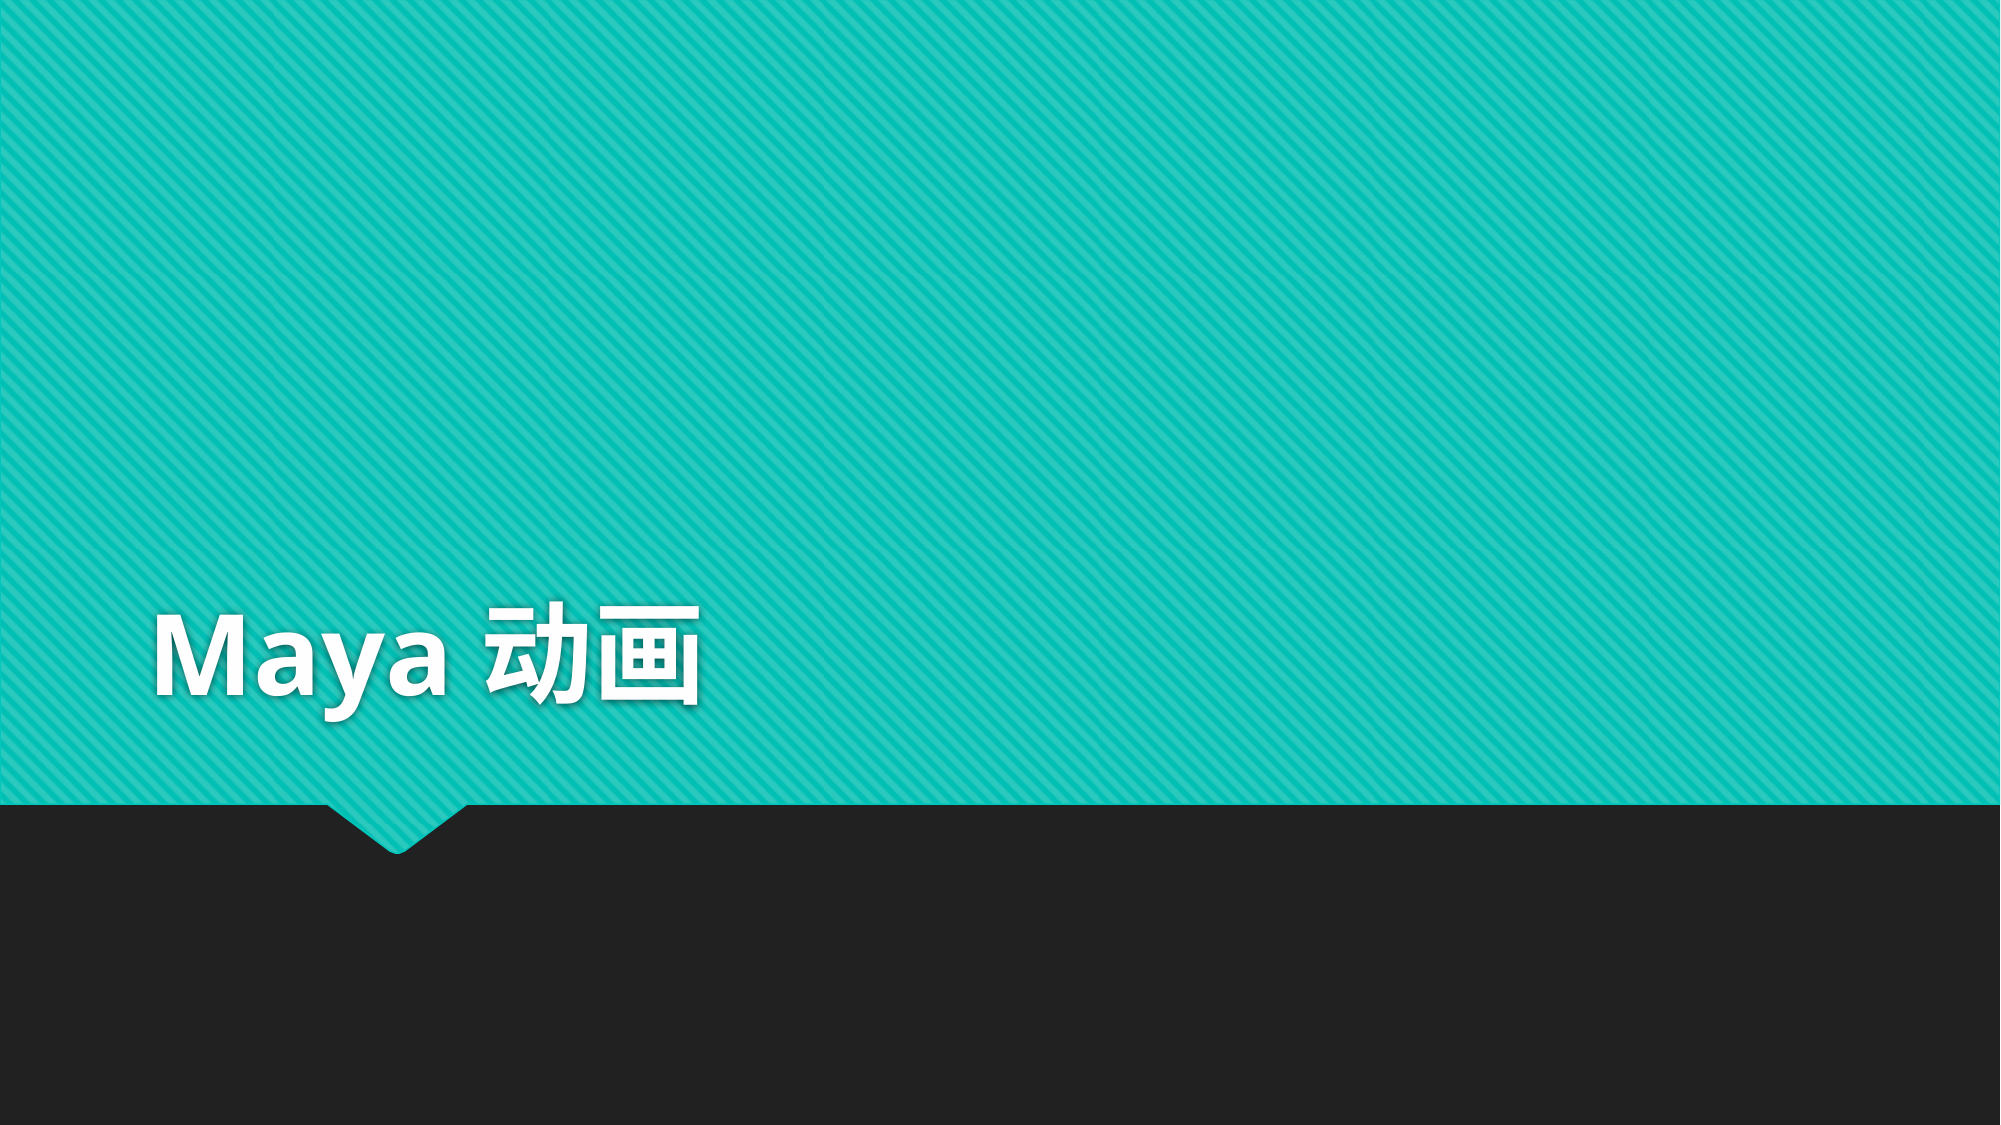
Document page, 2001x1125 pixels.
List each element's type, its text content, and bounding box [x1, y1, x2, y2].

title Maya动画 [132, 237, 1868, 726]
